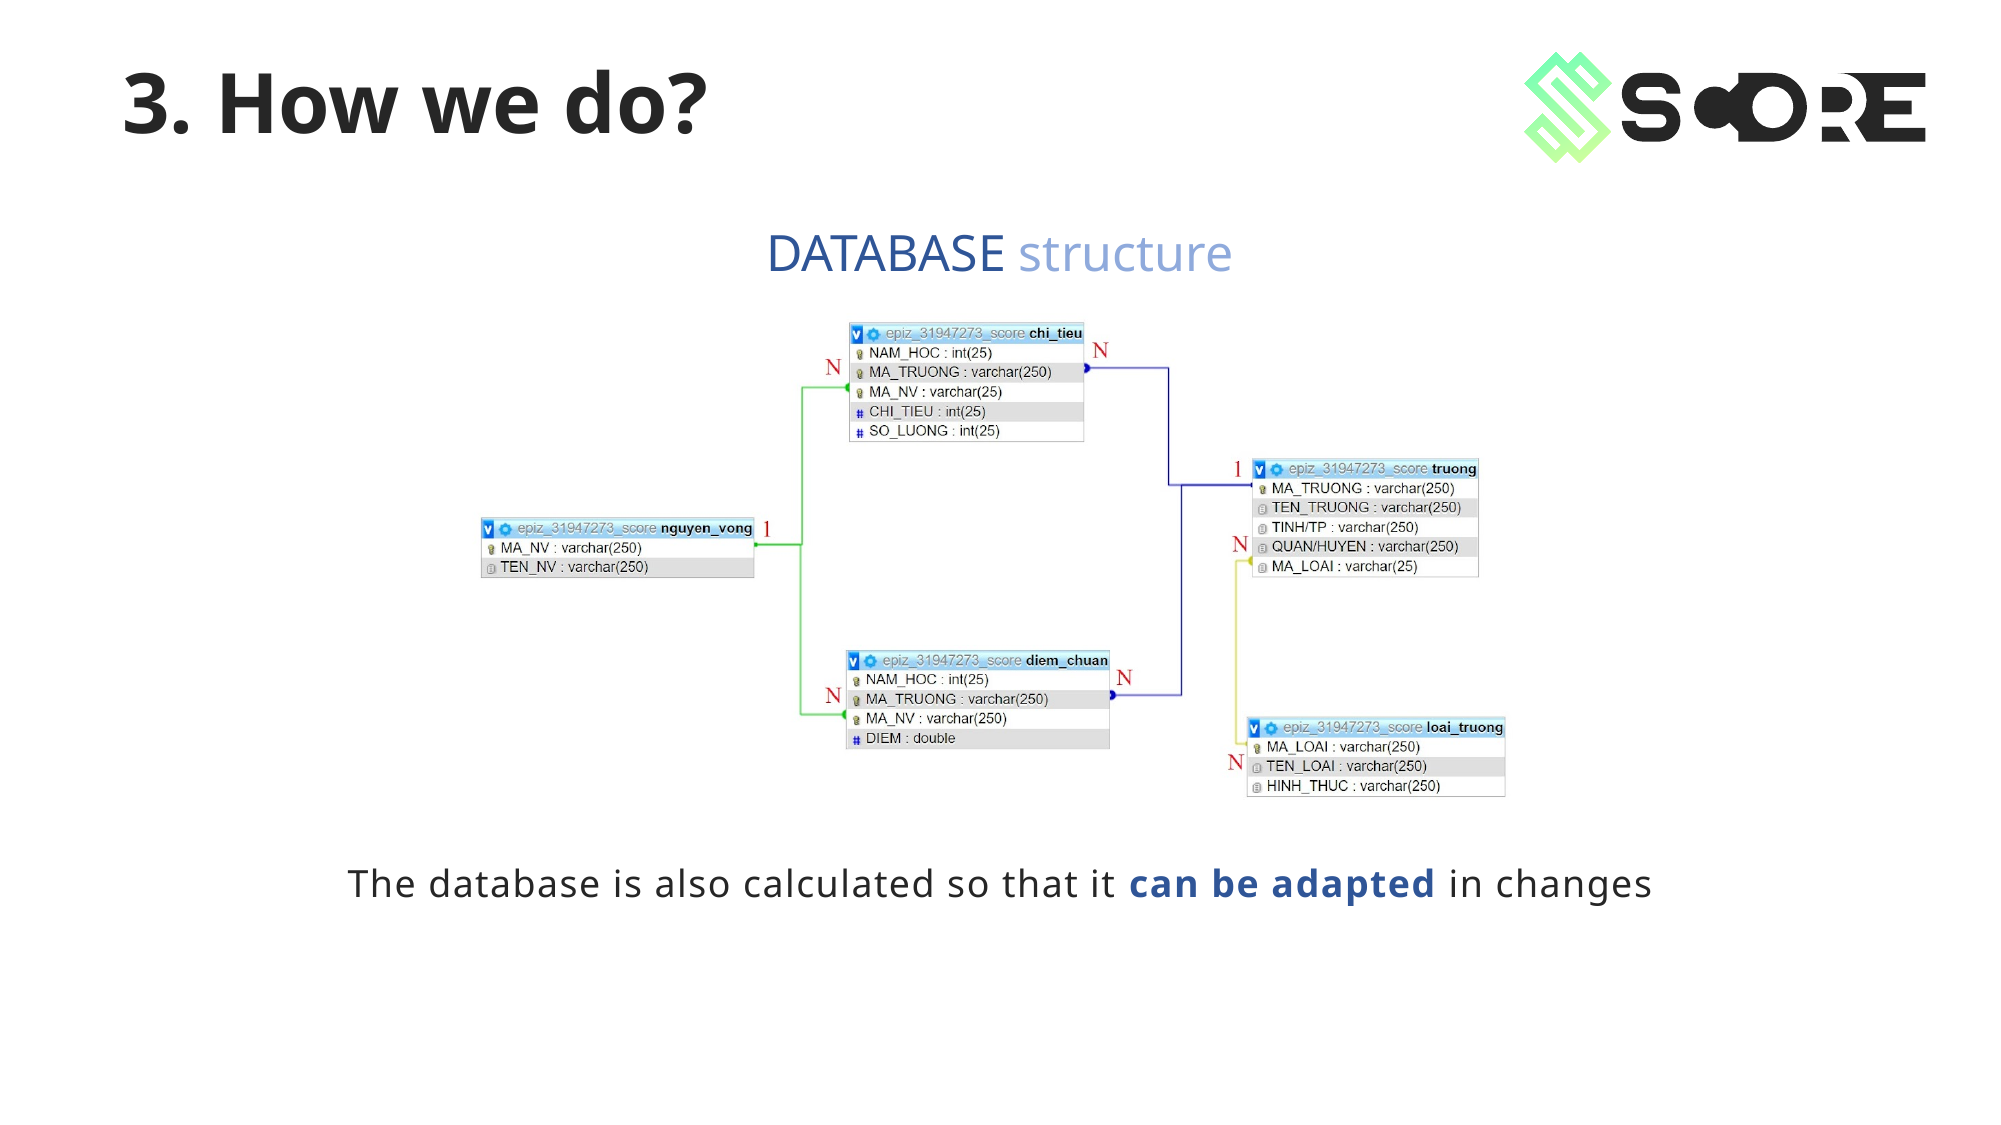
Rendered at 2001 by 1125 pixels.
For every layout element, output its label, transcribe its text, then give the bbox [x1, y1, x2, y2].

text_box [1693, 85, 1737, 130]
text_box [1523, 50, 1613, 139]
text_box DATABASE structure [666, 213, 1334, 289]
text_box [1751, 85, 1795, 130]
text_box The database is also calculated so that it can be adapted in changes [313, 846, 1687, 913]
text_box [1620, 71, 1682, 143]
text_box [1522, 76, 1613, 165]
picture [449, 313, 1550, 809]
text_box [1806, 71, 1865, 143]
text_box [1823, 88, 1851, 111]
text_box [1823, 128, 1849, 143]
text_box 3. How we do? [107, 43, 723, 158]
text_box [1729, 71, 1806, 143]
text_box [1837, 72, 1927, 143]
